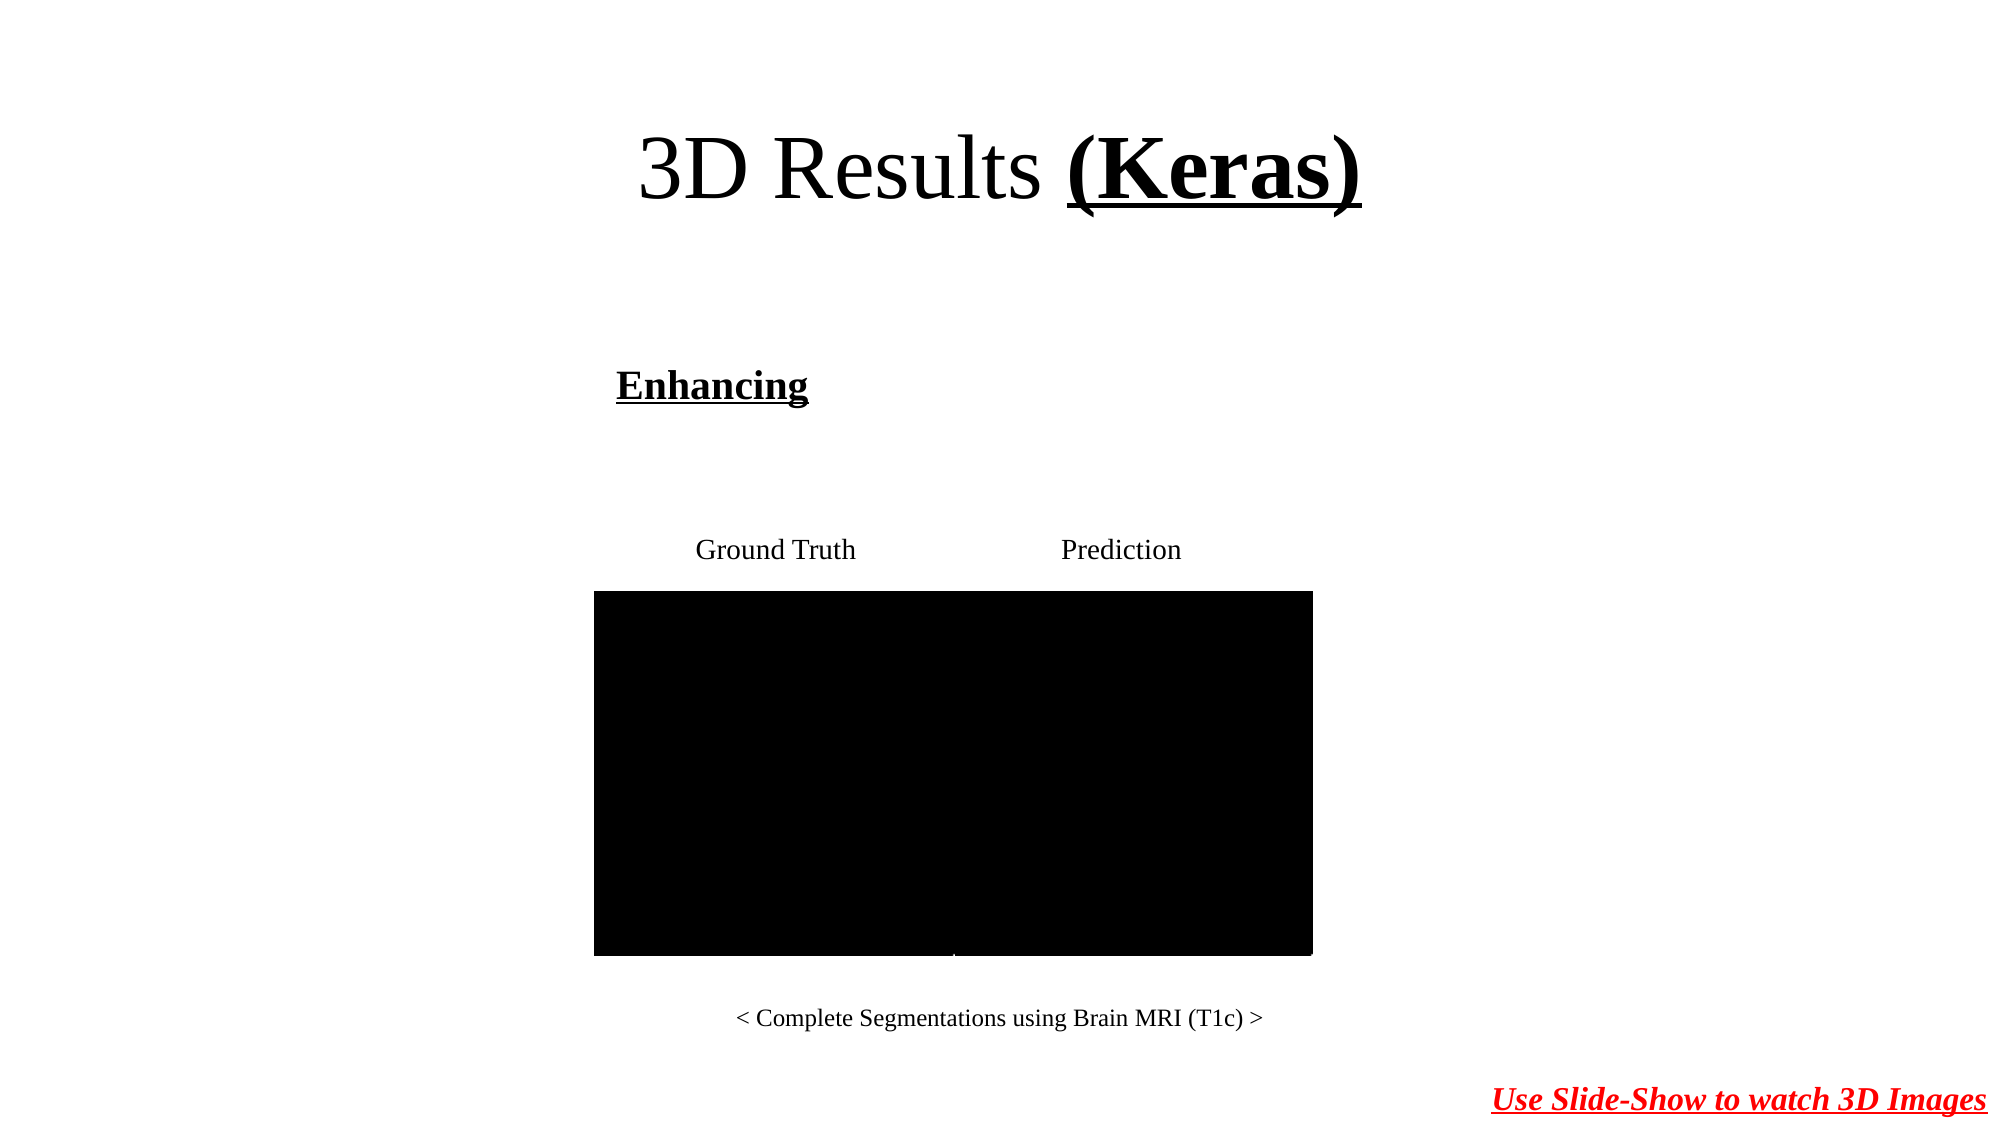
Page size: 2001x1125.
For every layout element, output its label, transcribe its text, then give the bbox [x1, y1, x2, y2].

list Enhancing Ground Truth Prediction < Complete Segmentations using Brain MRI (T1c) > [600, 355, 1400, 1070]
picture [594, 591, 1313, 956]
title 3D Results (Keras) [137, 59, 1863, 278]
text_box Use Slide-Show to watch 3D Images [1476, 1069, 2000, 1125]
